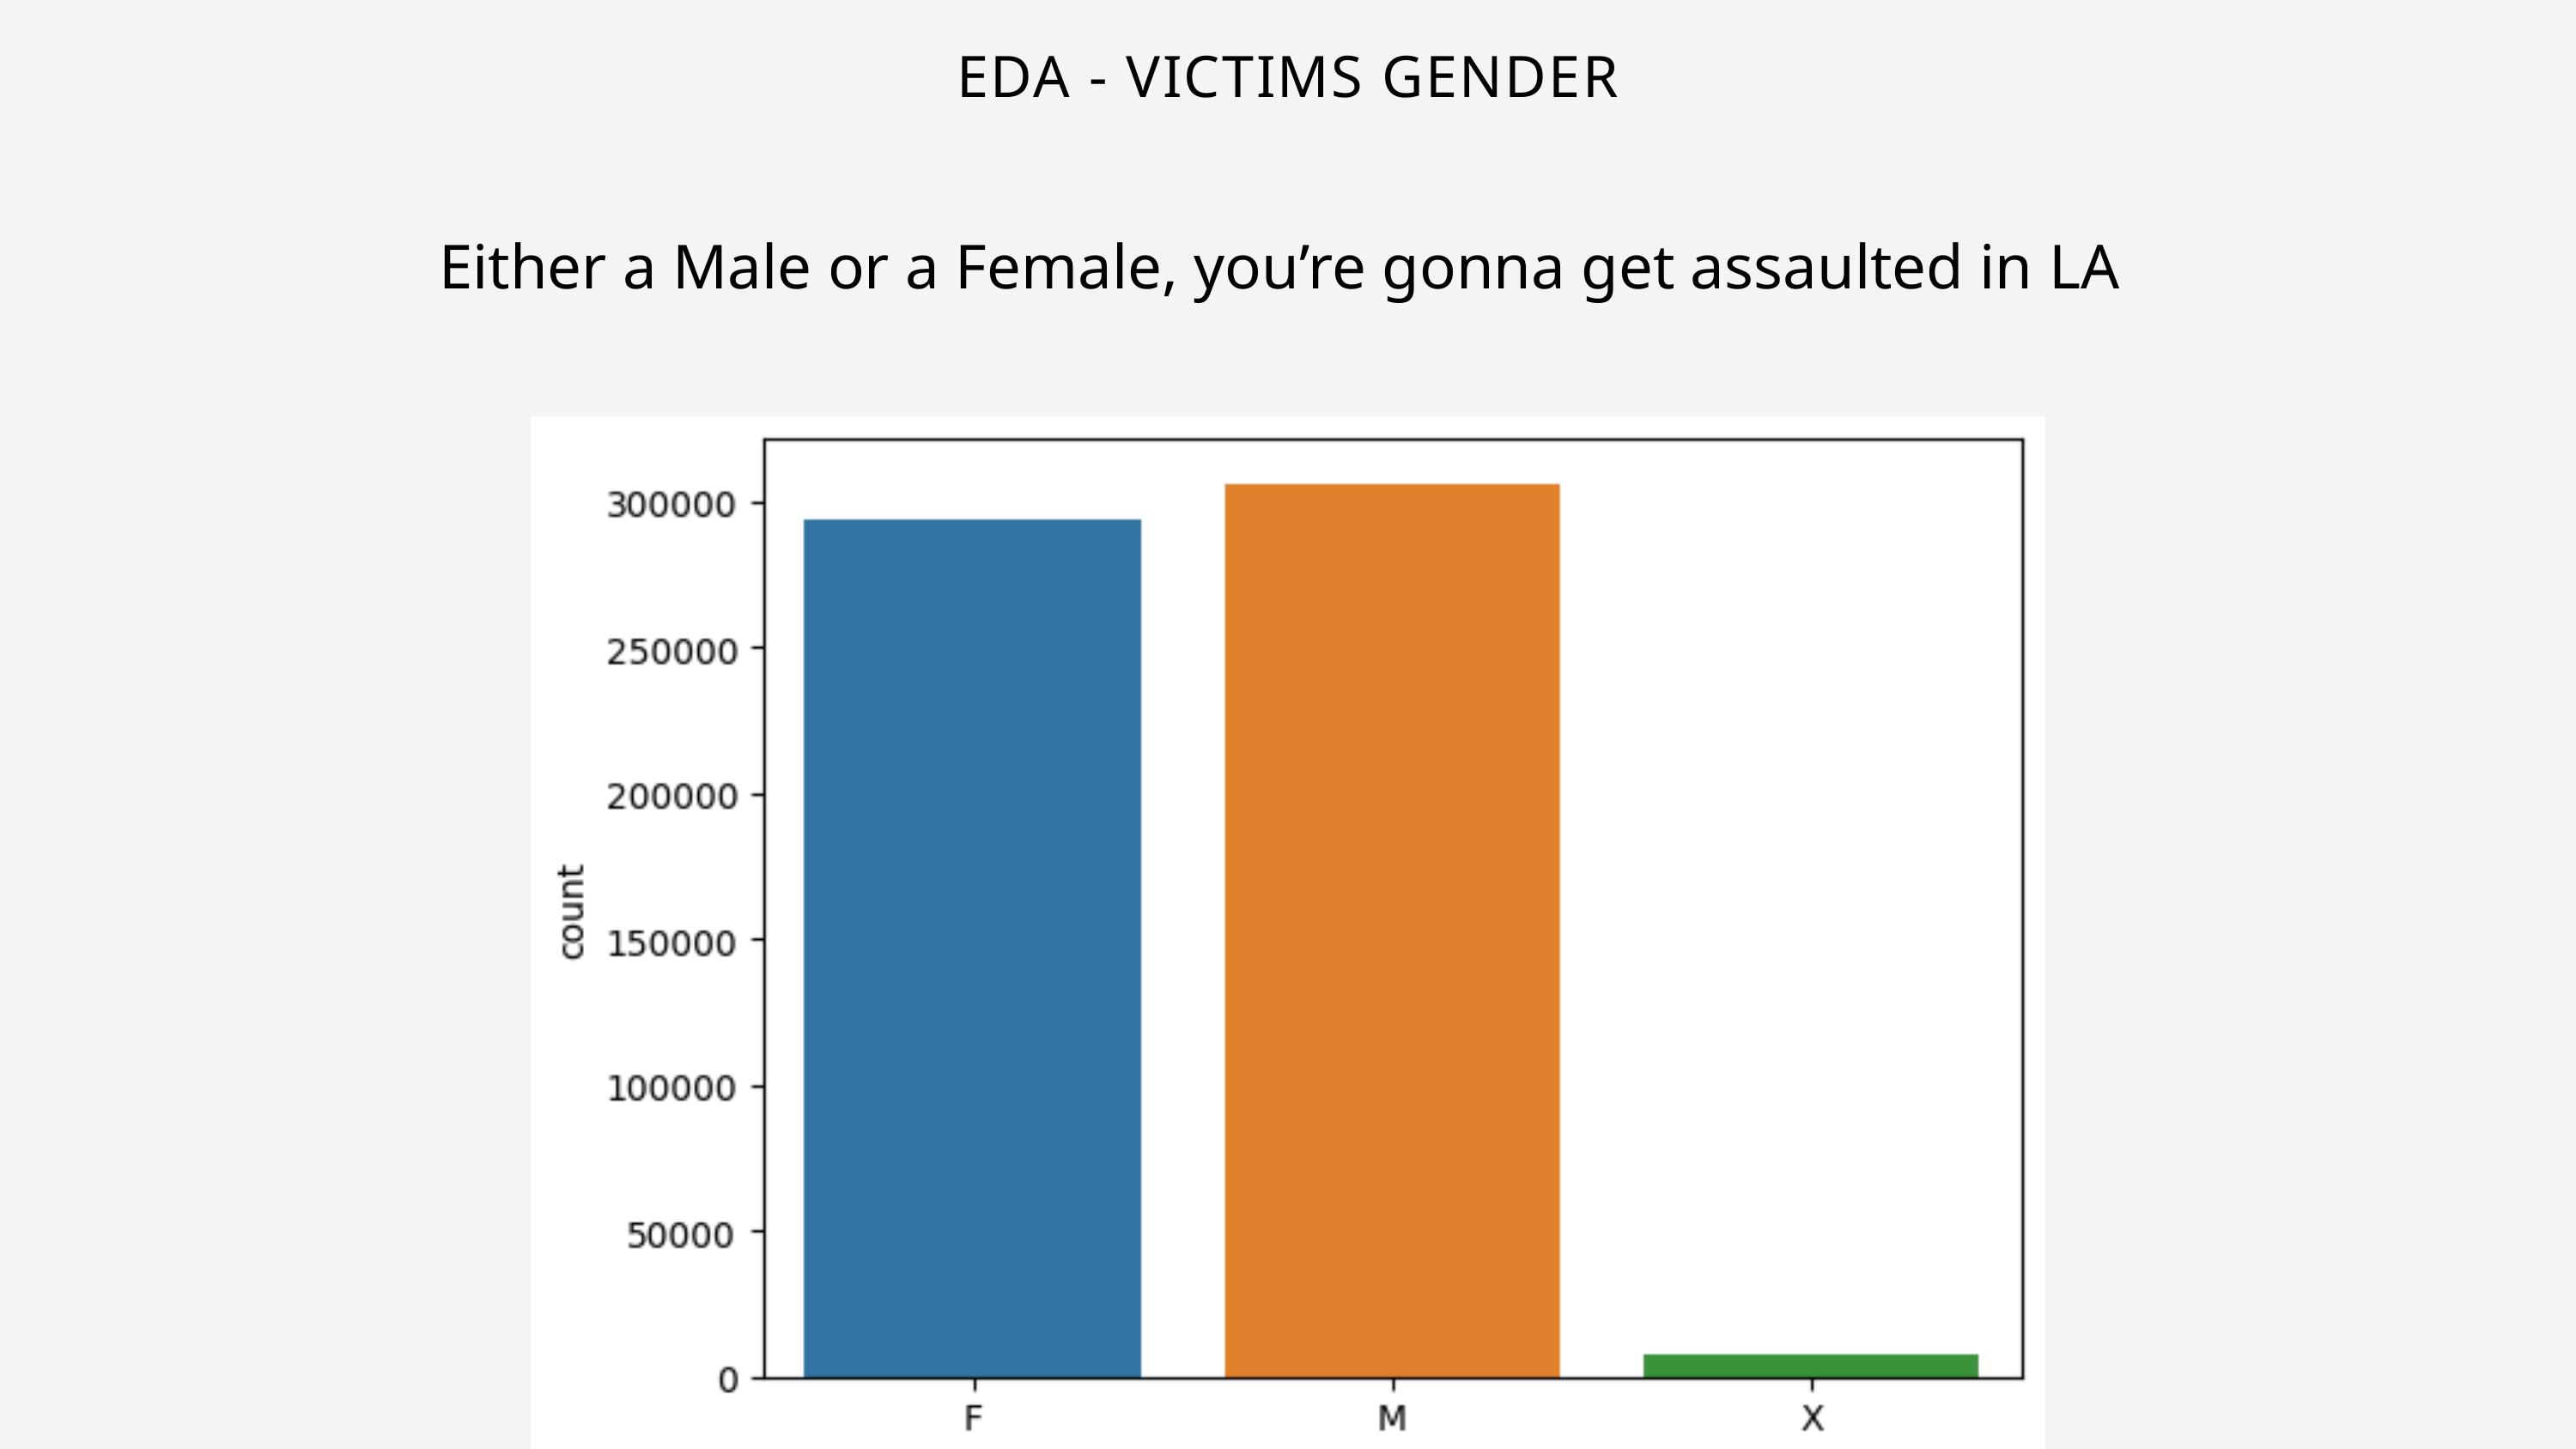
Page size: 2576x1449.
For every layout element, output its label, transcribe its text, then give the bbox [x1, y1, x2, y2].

text_box EDA - VICTIMS GENDER [706, 29, 1870, 109]
text_box [531, 416, 2045, 1449]
text_box Either a Male or a Female, you’re gonna get assaulted in LA [425, 215, 2151, 301]
